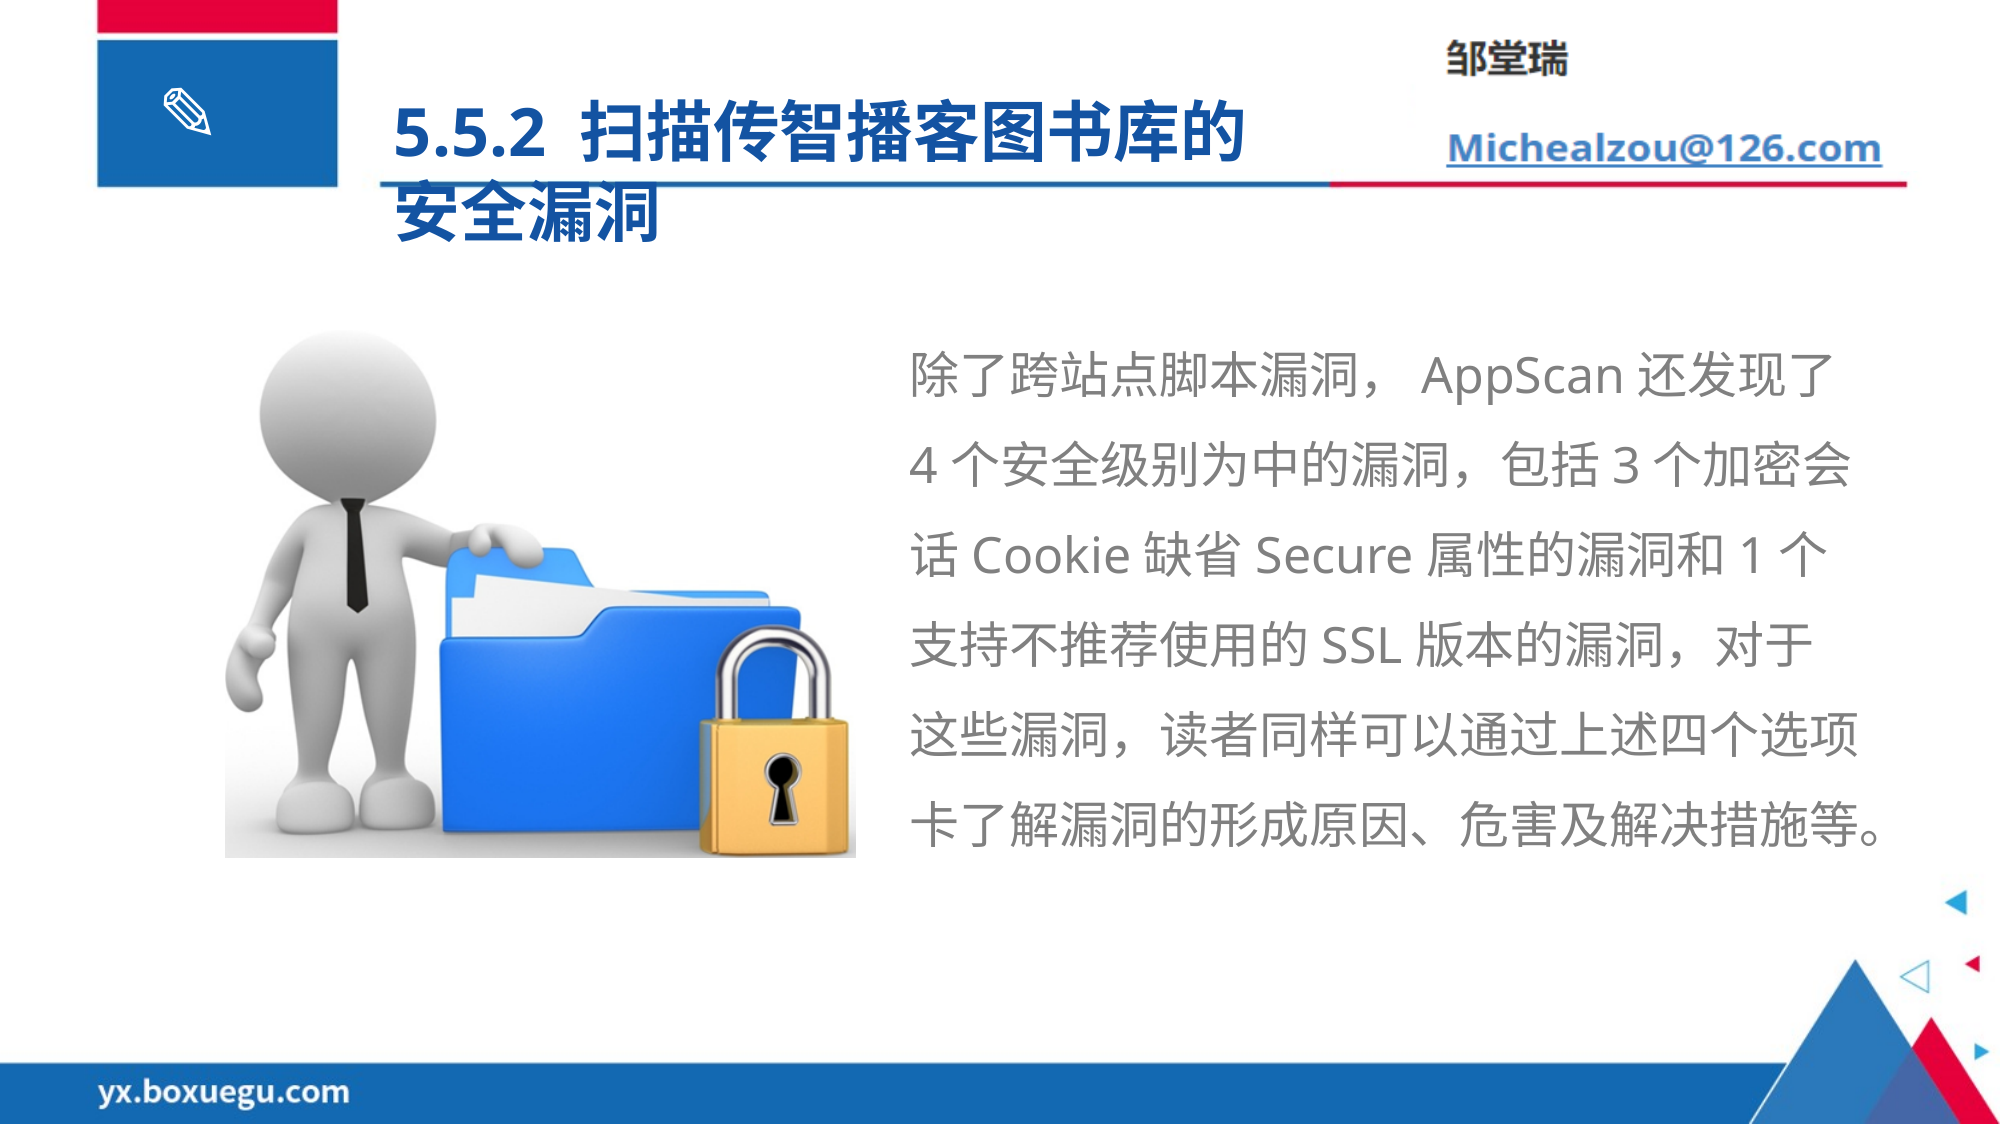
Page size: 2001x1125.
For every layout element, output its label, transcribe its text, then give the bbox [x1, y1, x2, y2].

text_box 5.5.2 扫描传智播客图书库的 安全漏洞 [379, 82, 1549, 257]
picture [0, 0, 2000, 1124]
text_box 除了跨站点脚本漏洞，AppScan还发现了4个安全级别为中的漏洞，包括3个加密会话Cookie缺省Secure属性的漏洞和1个支持不推荐使用的SSL版本的漏洞，对于这些漏洞，读者同样可以通过上述四个选项卡了解漏洞的形成原因、危害及解决措施等。 [894, 305, 1878, 899]
